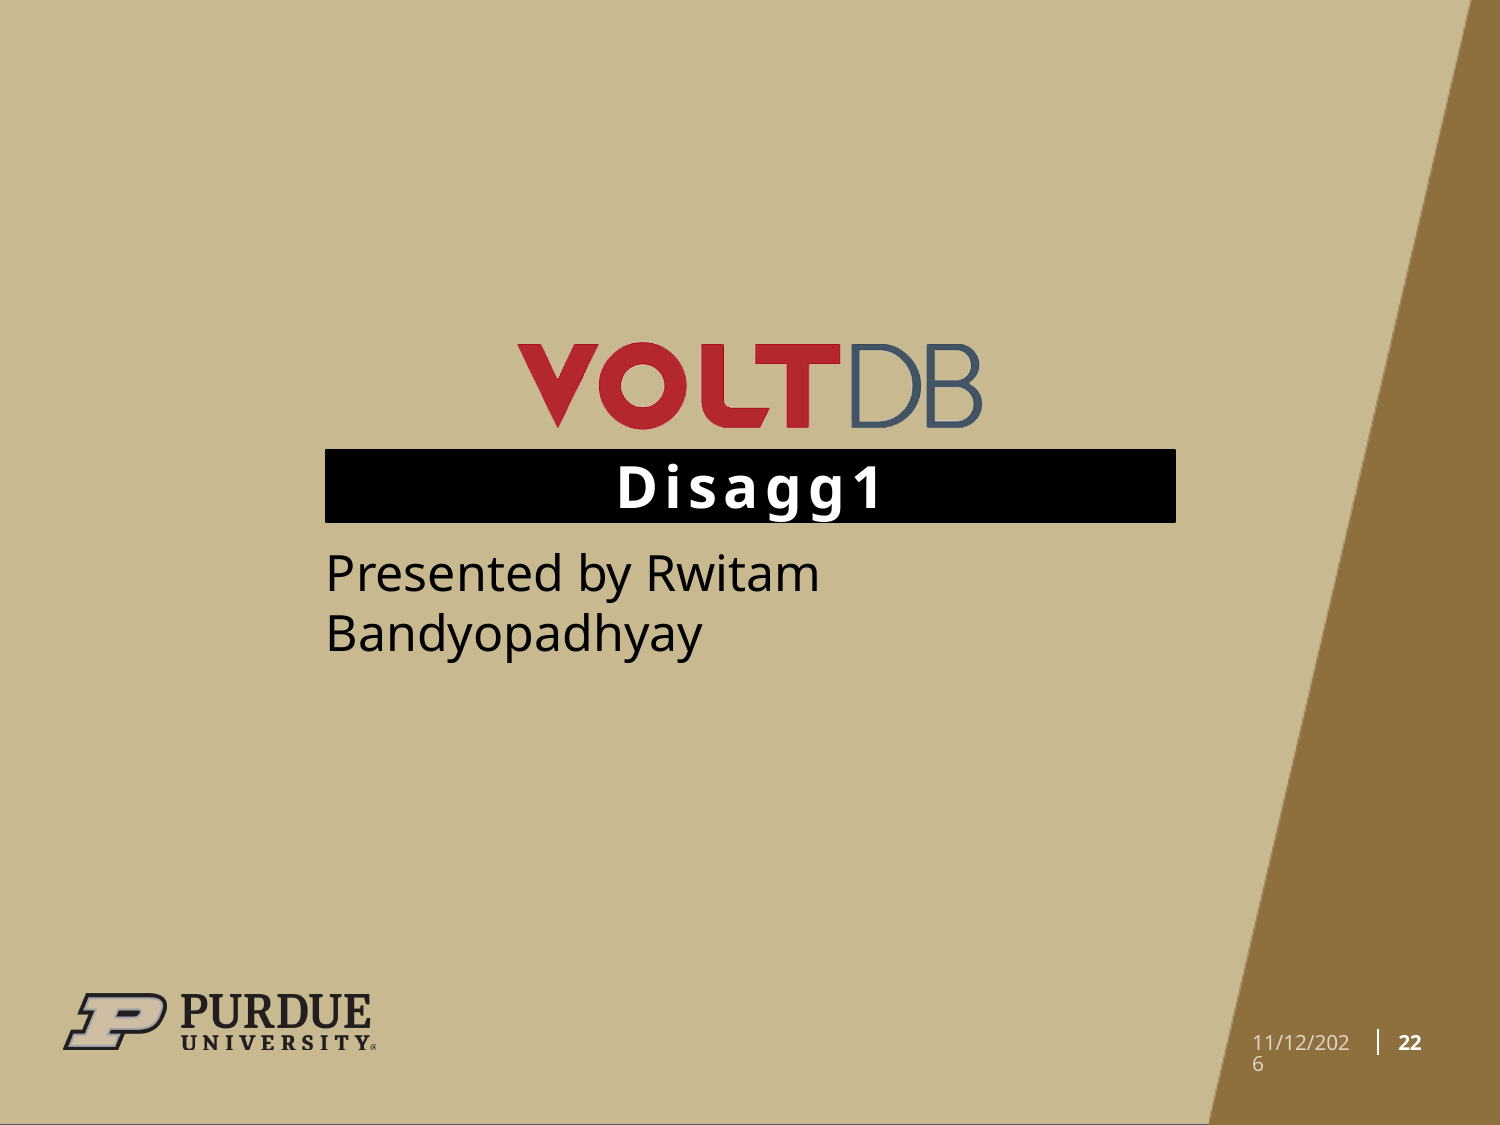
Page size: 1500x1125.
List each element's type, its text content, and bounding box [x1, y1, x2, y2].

list Presented by Rwitam Bandyopadhyay [325, 541, 1175, 612]
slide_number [1237, 1017, 1375, 1071]
picture [510, 328, 990, 447]
subtitle Disagg1 [325, 450, 1175, 521]
slide_number 22 [1380, 1013, 1441, 1074]
